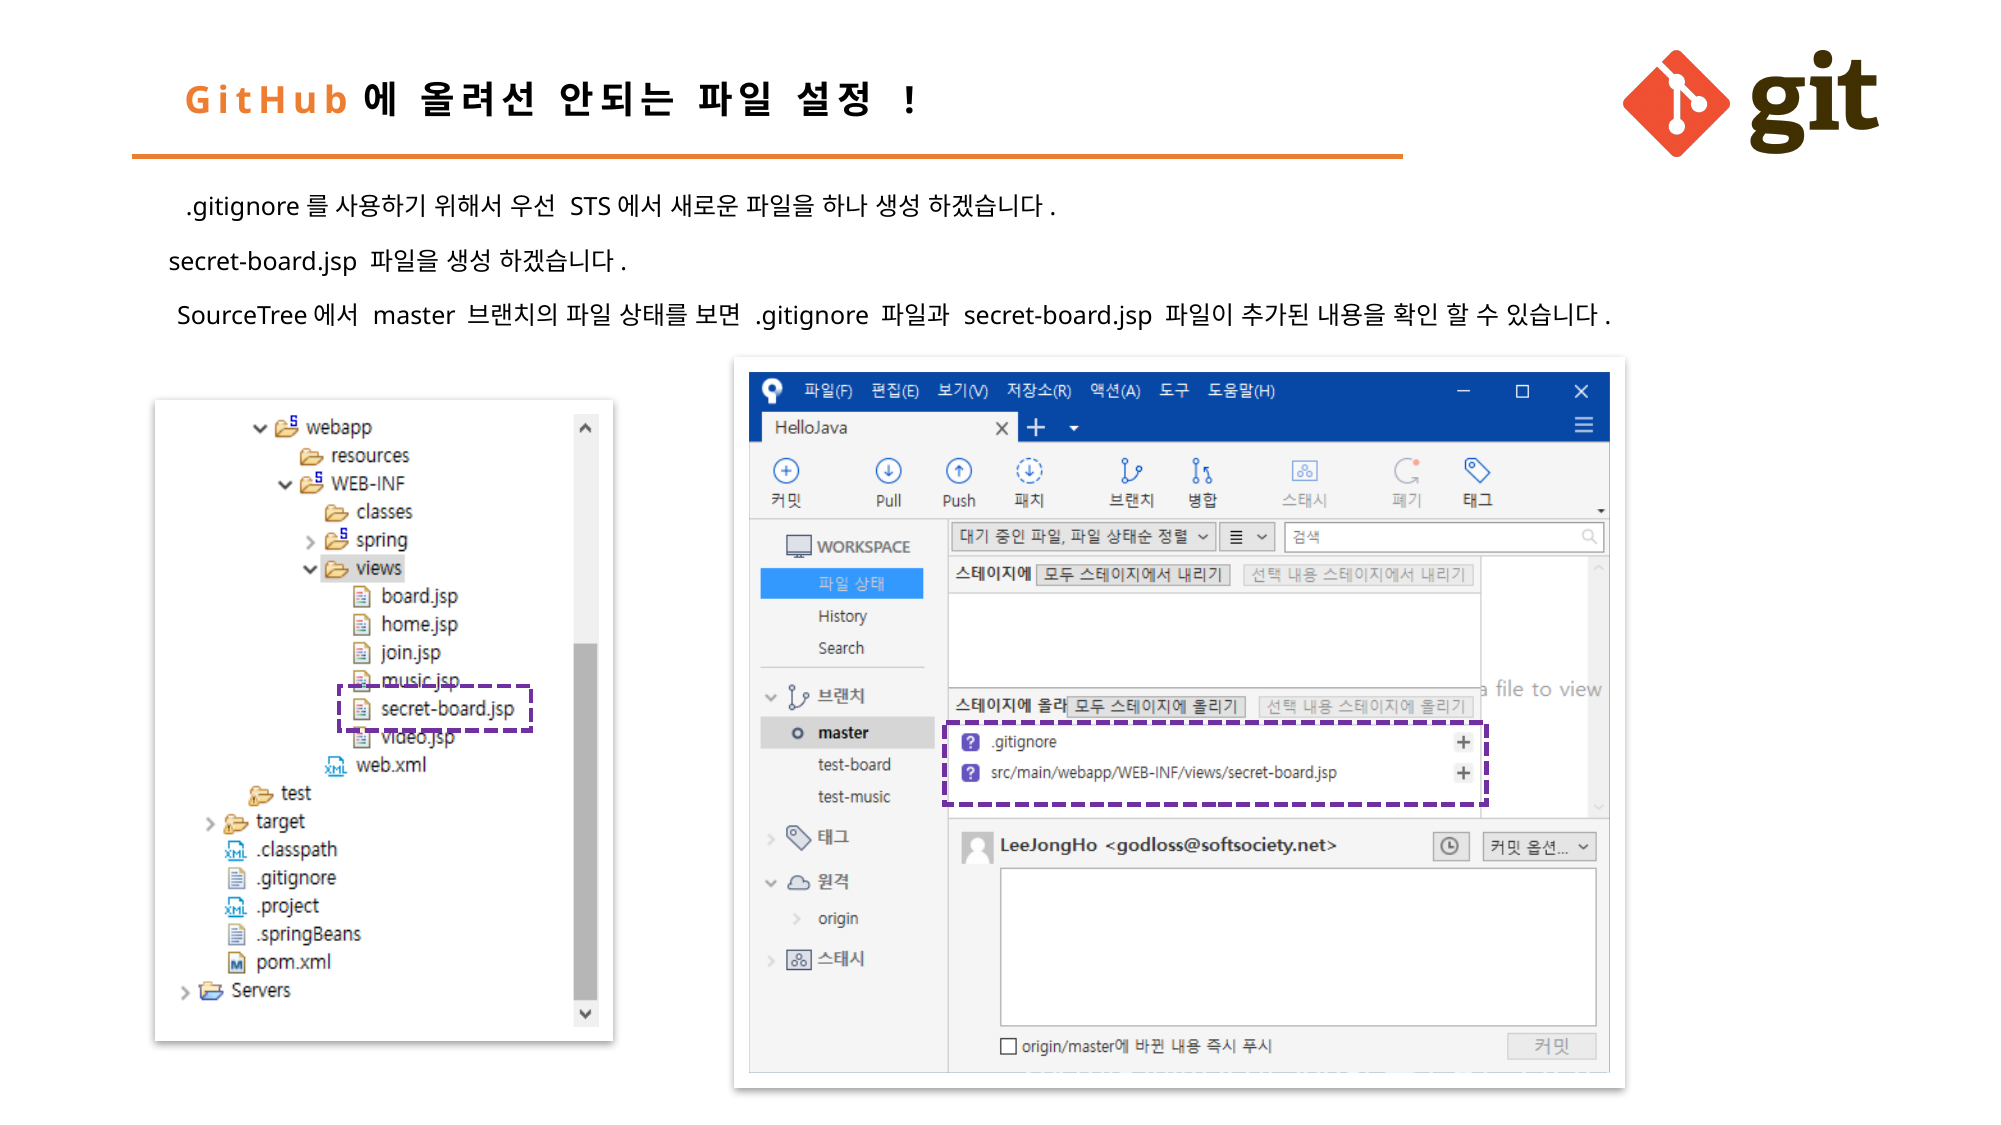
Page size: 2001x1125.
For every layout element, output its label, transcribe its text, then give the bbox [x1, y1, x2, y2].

picture [1623, 50, 1879, 157]
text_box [169, 414, 599, 1027]
text_box secret-board.jsp 파일을 생성 하겠습니다. [153, 222, 643, 283]
text_box SourceTree에서 master 브랜치의 파일 상태를 보면 .gitignore 파일과 secret-board.jsp 파일이 추가된 내용을 확인 할 수 있습니다. [162, 277, 1627, 338]
text_box GitHub에 올려선 안되는 파일 설정 ! [169, 68, 930, 129]
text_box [748, 371, 1611, 1074]
text_box .gitignore를 사용하기 위해서 우선 STS에서 새로운 파일을 하나 생성 하겠습니다. [171, 168, 1072, 228]
